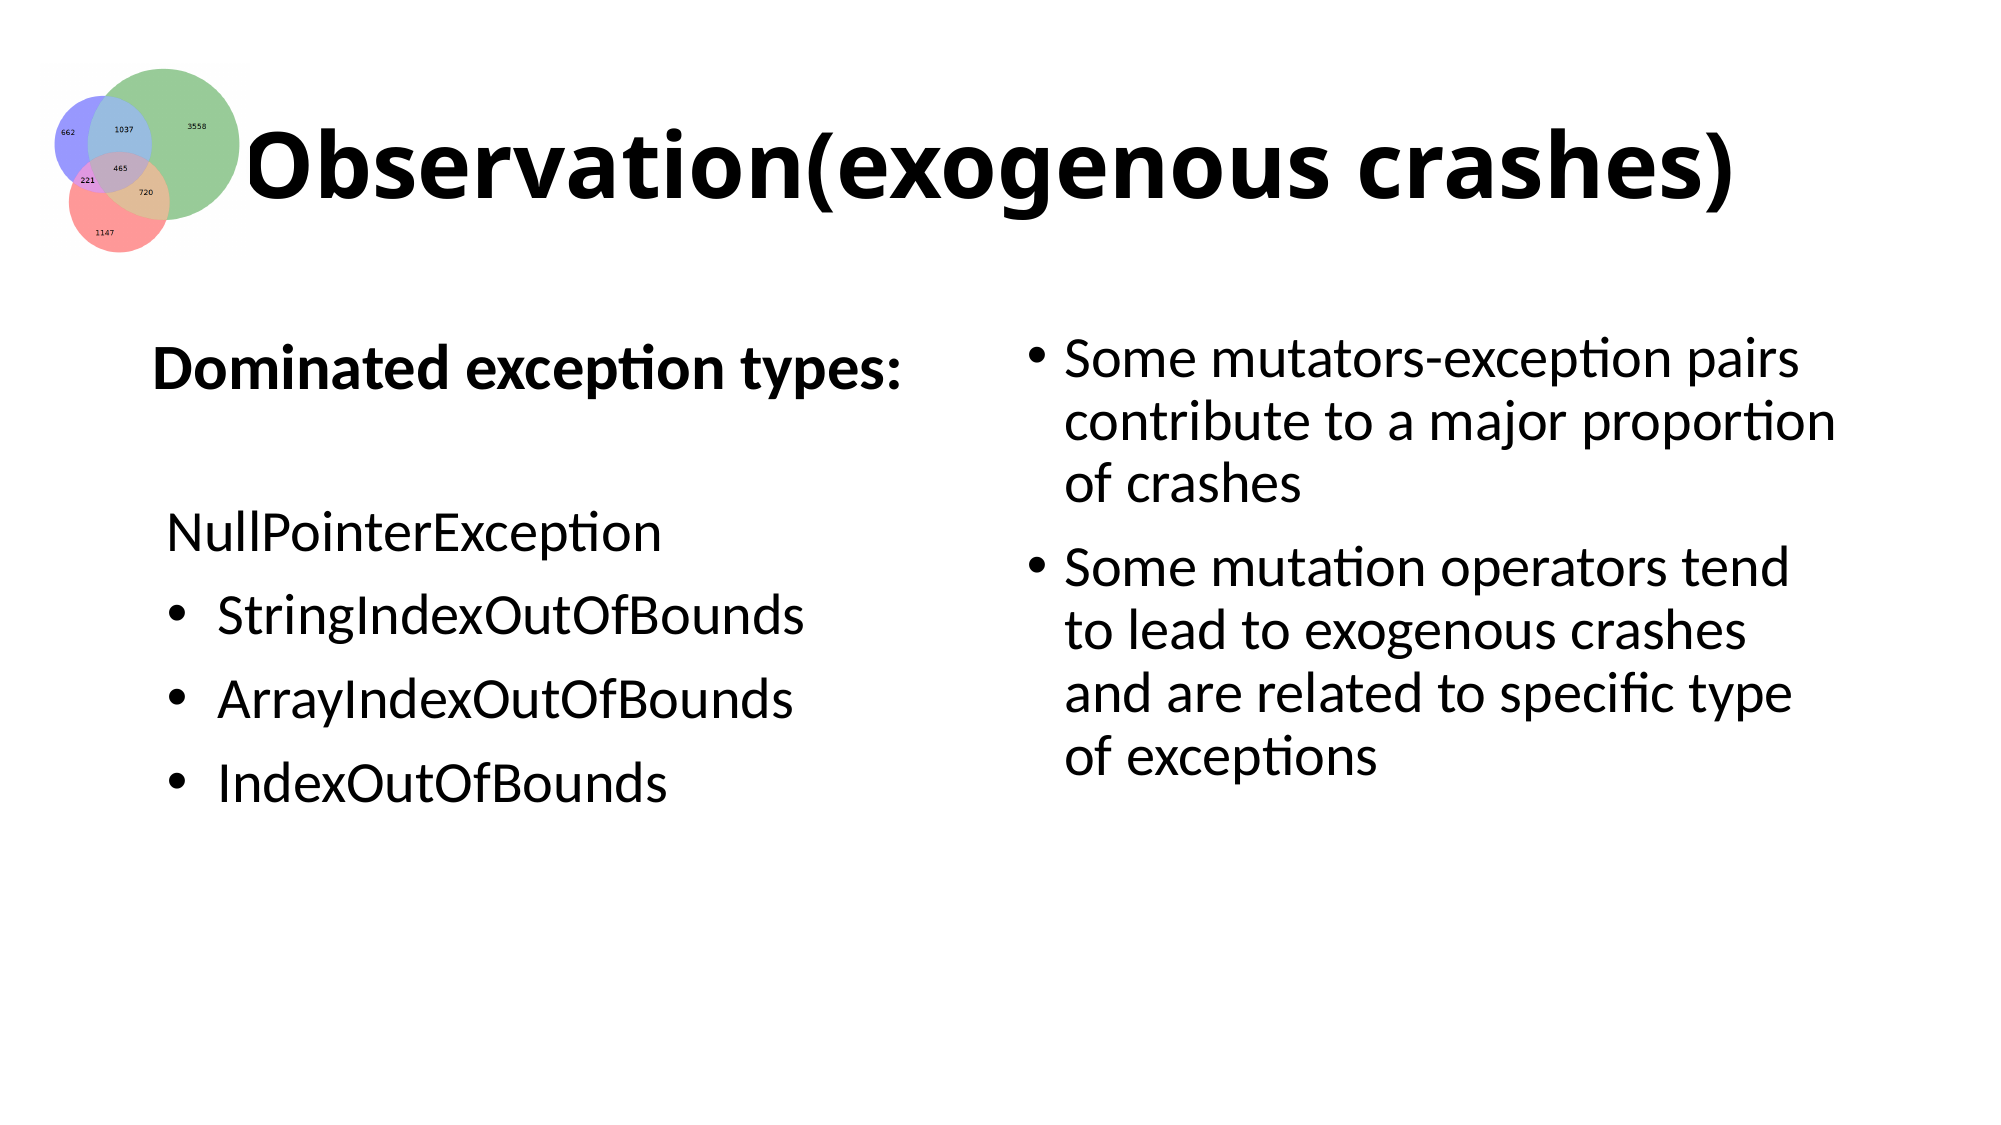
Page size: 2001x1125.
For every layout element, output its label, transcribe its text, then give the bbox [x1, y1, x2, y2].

list NullPointerException StringIndexOutOfBounds ArrayIndexOutOfBounds IndexOutOfBounds [151, 493, 998, 1098]
list Dominated exception types: [137, 275, 984, 411]
title Observation(exogenous crashes) [137, 59, 1863, 278]
list Some mutators-exception pairs contribute to a major proportion of crashes Some mutation operators tend to lead to exogenous crashes and are related to specific type of exceptions [1011, 319, 1863, 924]
picture [40, 63, 250, 260]
